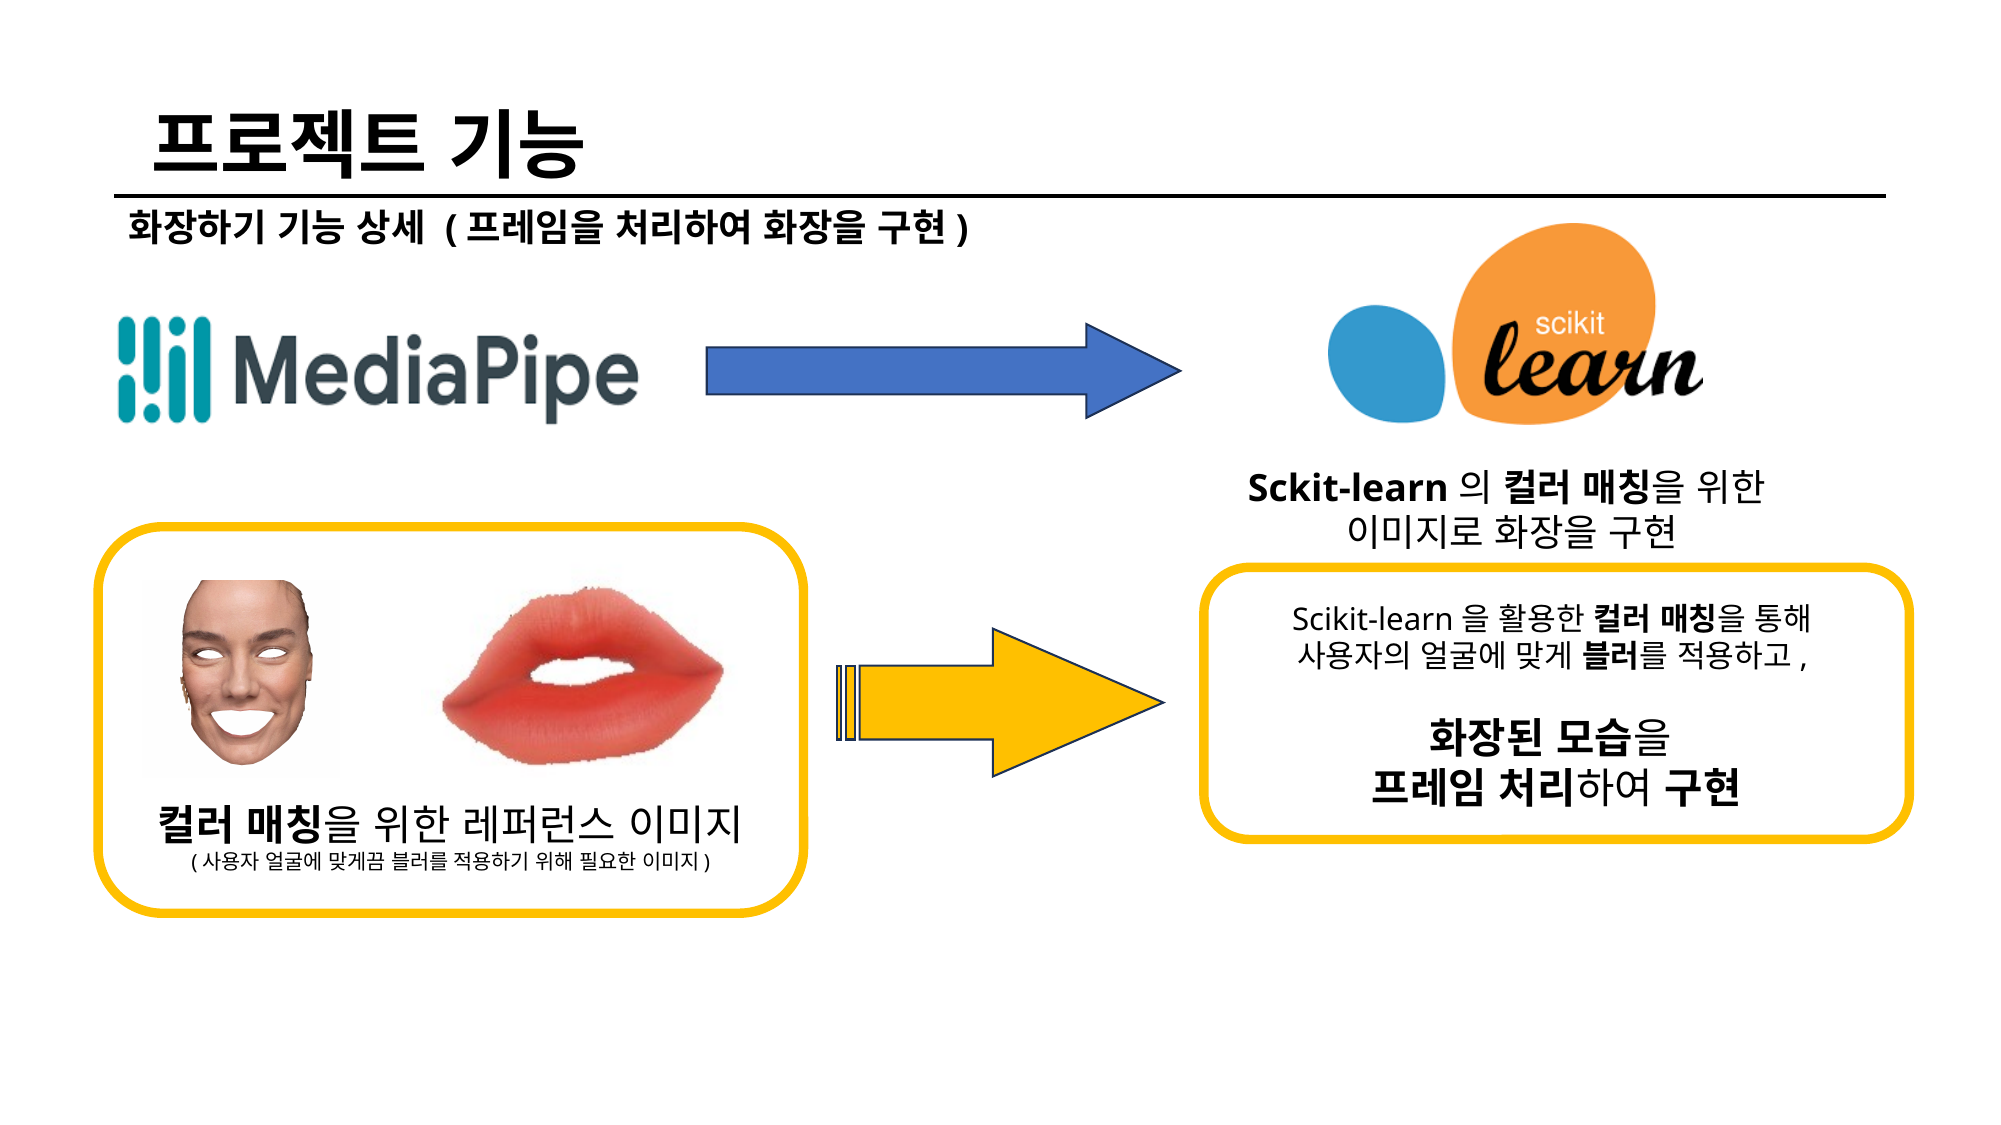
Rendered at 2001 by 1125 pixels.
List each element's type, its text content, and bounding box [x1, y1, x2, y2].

text_box Sckit-learn의 컬러 매칭을 위한 이미지로 화장을 구현 [1203, 456, 1821, 562]
picture [1328, 223, 1703, 425]
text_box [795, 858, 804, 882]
text_box [705, 322, 1183, 420]
text_box [98, 526, 804, 914]
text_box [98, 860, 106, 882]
text_box 프로젝트 기능 [137, 90, 602, 195]
picture [142, 580, 340, 778]
text_box [858, 627, 1166, 779]
picture [421, 540, 738, 801]
text_box [836, 665, 842, 741]
picture [85, 278, 672, 462]
text_box [845, 665, 856, 741]
text_box [1203, 567, 1910, 840]
text_box 화장하기 기능 상세 (프레임을 처리하여 화장을 구현) [113, 197, 1037, 256]
